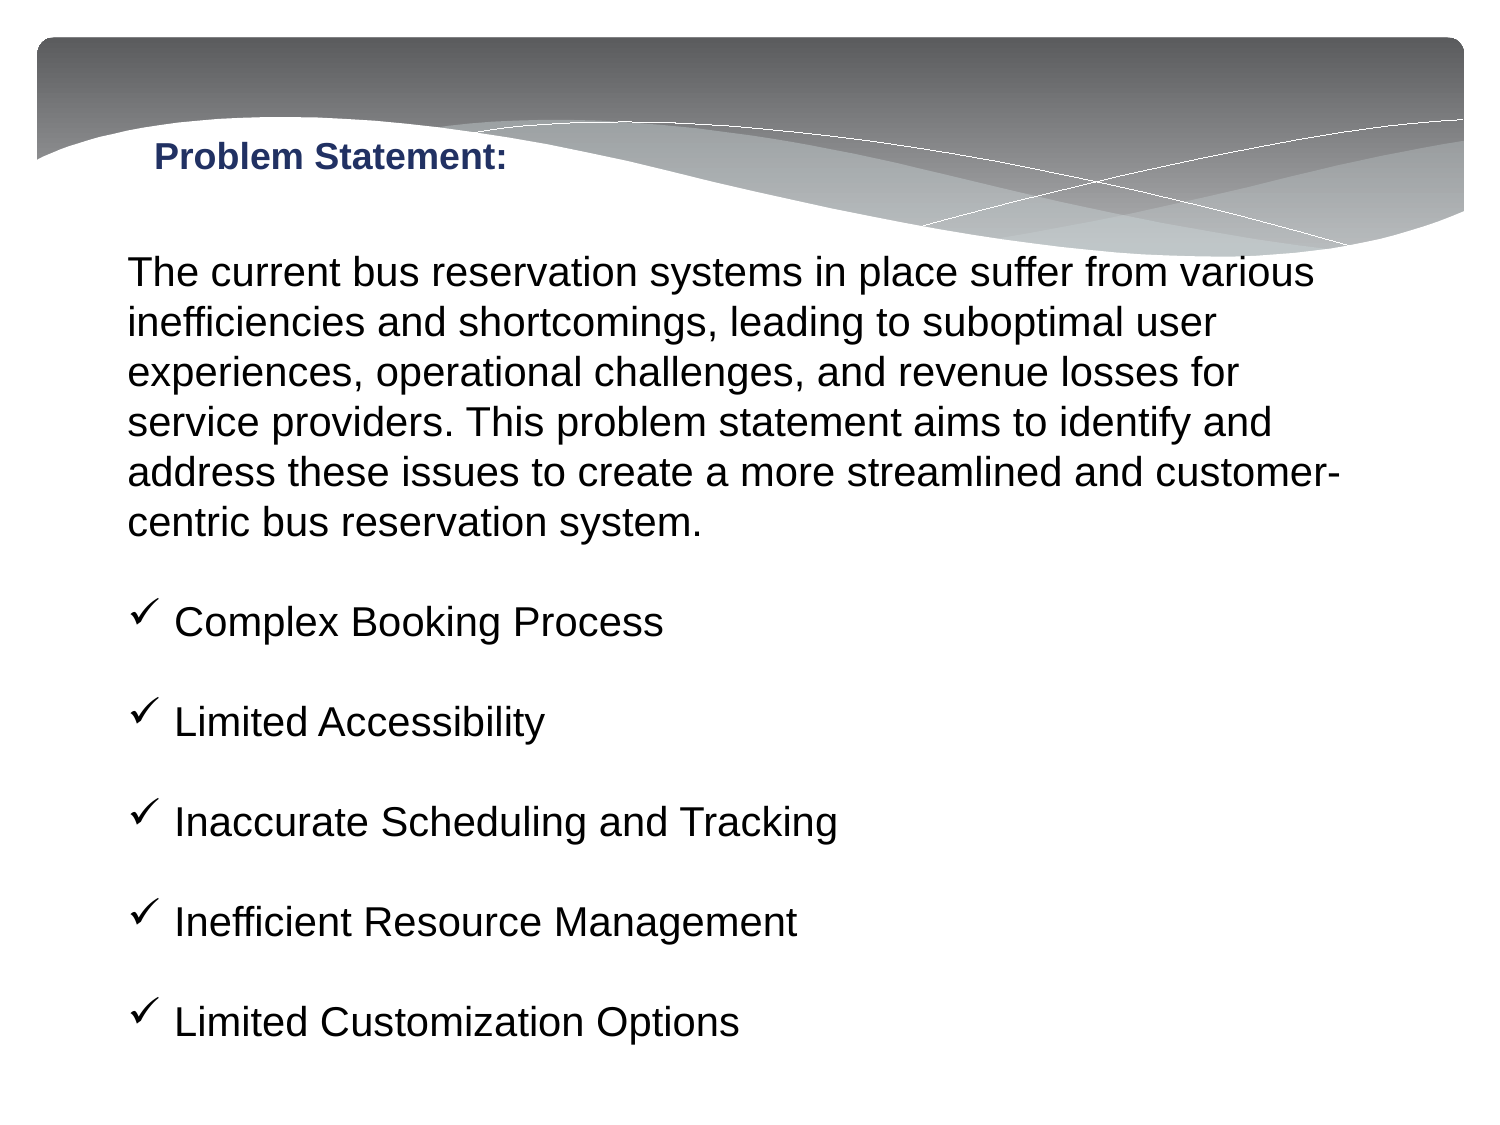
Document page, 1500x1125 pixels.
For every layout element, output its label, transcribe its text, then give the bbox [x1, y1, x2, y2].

text_box Problem Statement: [139, 124, 524, 185]
text_box The current bus reservation systems in place suffer from various inefficiencies and shortcomings, leading to suboptimal user experiences, operational challenges, and revenue losses for service providers. This problem statement aims to identify and address these issues to create a more streamlined and customer-centric bus reservation system. Complex Booking Process Limited Accessibility Inaccurate Scheduling and Tracking Inefficient Resource Management Limited Customization Options [112, 237, 1382, 1053]
